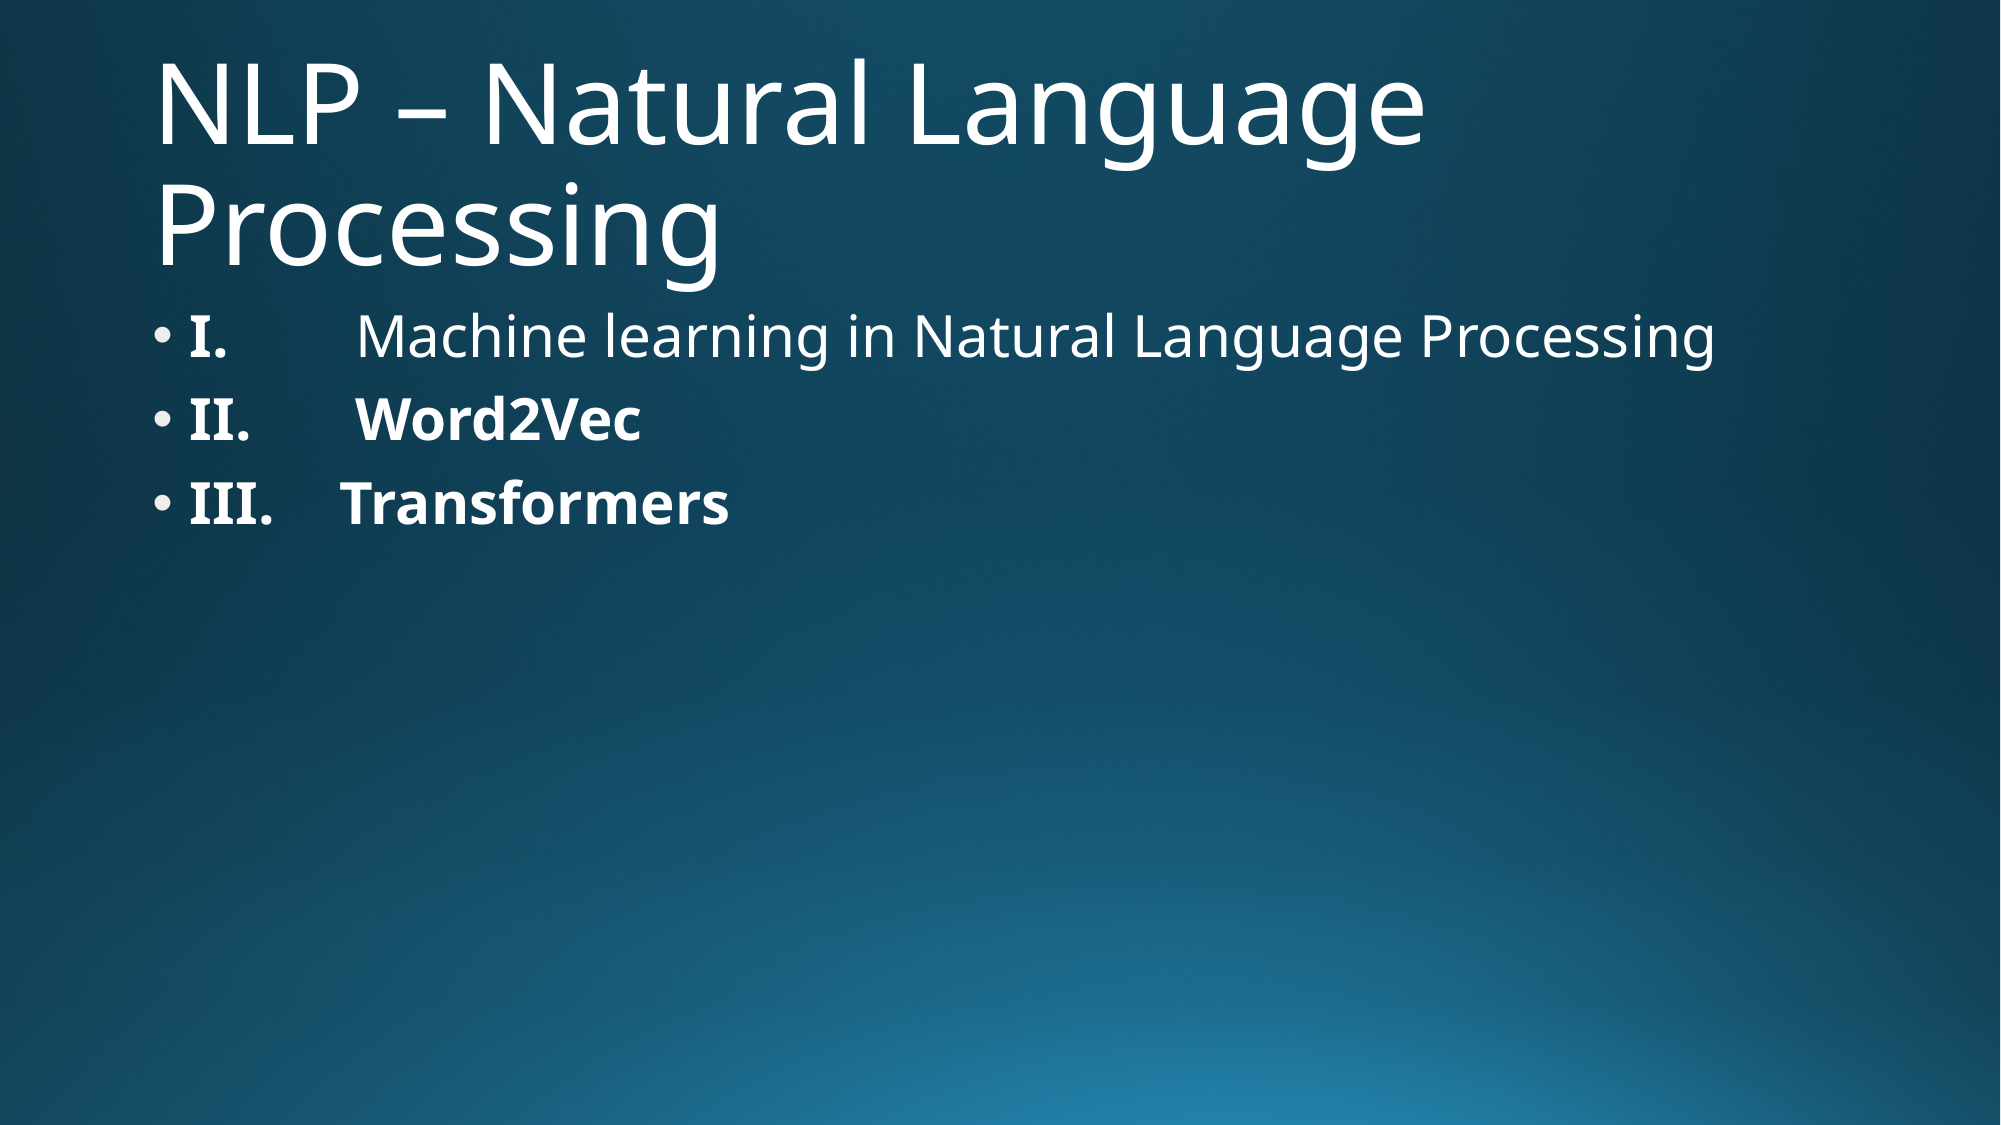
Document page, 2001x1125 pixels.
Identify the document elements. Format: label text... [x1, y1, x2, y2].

list I. Machine learning in Natural Language Processing II. Word2Vec III. Transformers [137, 299, 1863, 854]
title NLP – Natural Language Processing [137, 59, 1863, 278]
picture [0, 0, 2001, 1125]
